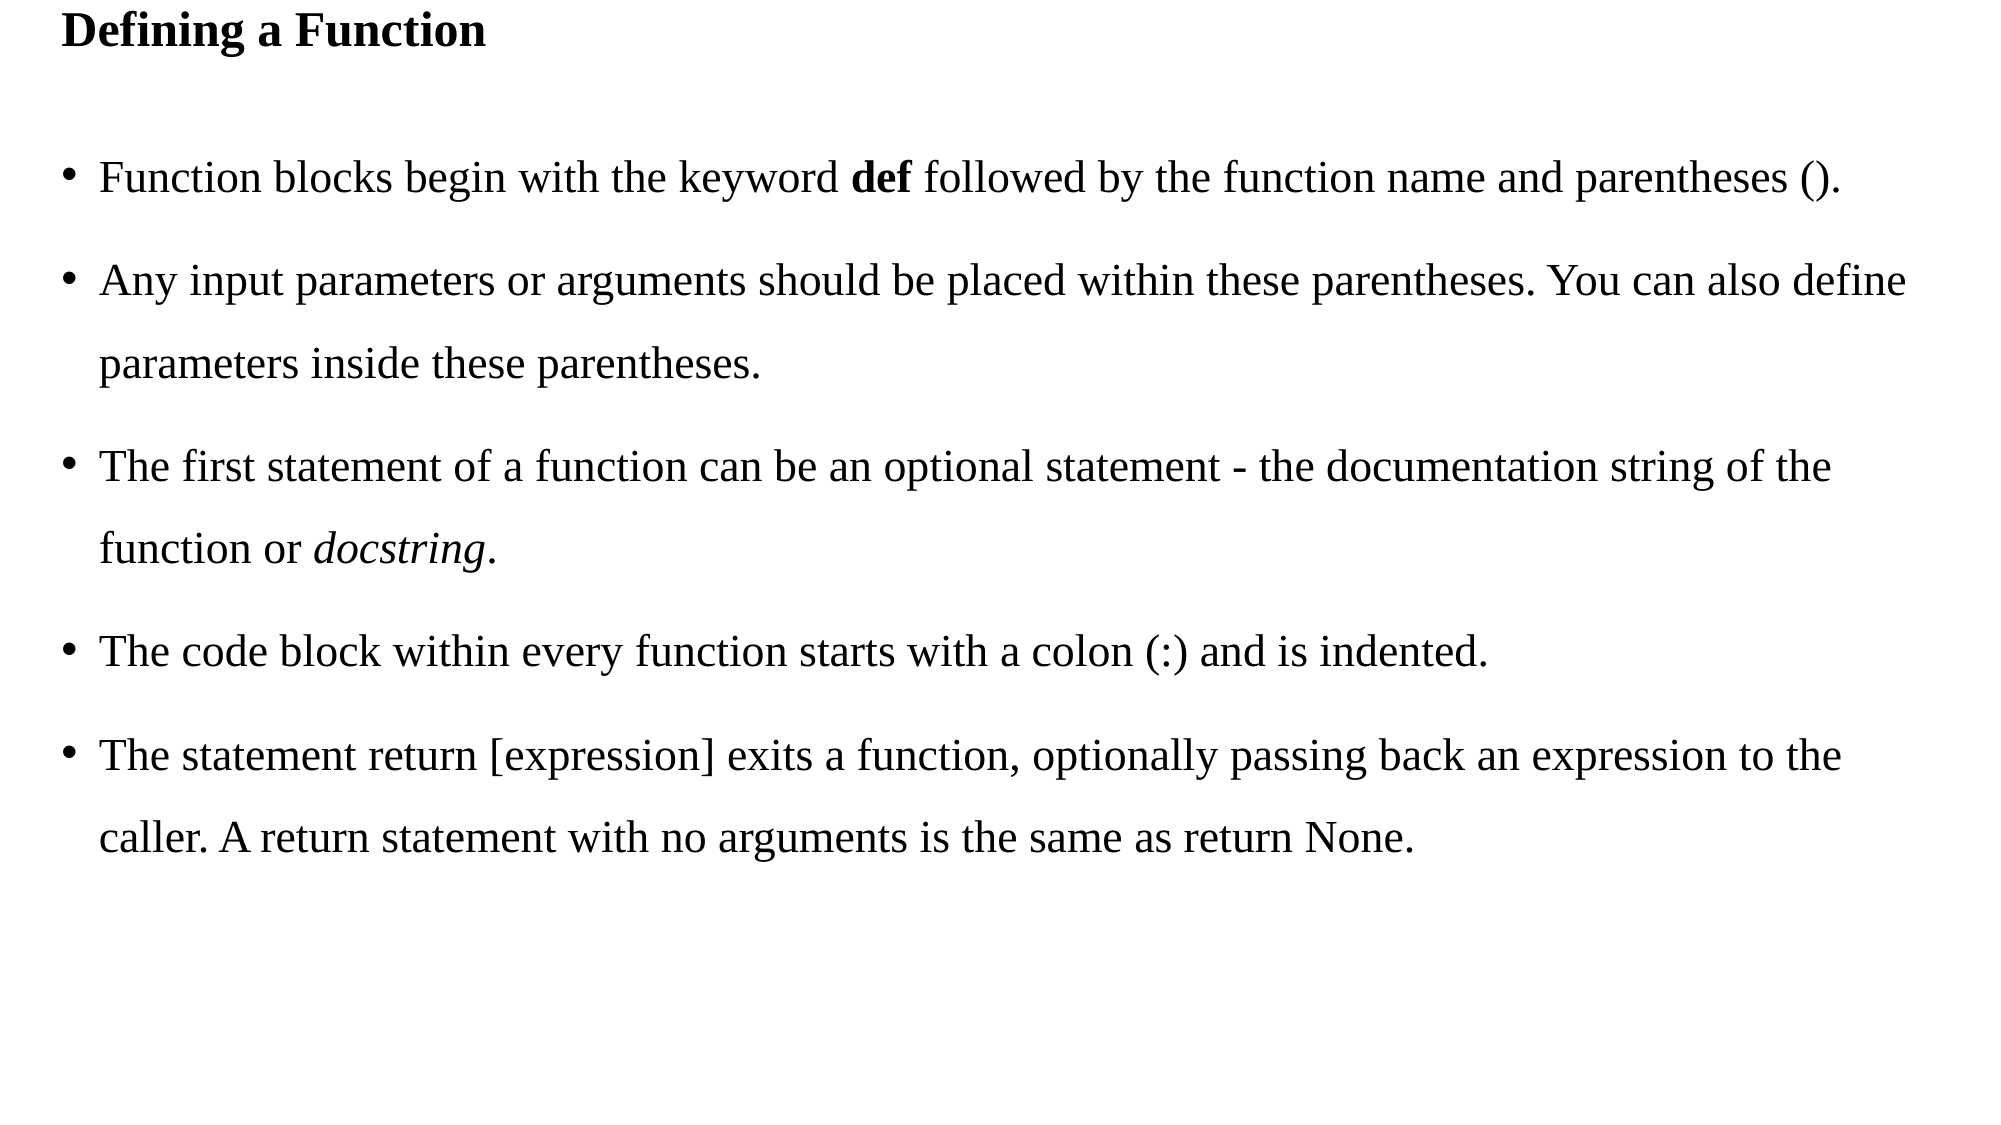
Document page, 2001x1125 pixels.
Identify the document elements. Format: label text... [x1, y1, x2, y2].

title Defining a Function [46, 8, 1772, 111]
list Function blocks begin with the keyword def followed by the function name and parentheses (). Any input parameters or arguments should be placed within these parentheses. You can also define parameters inside these parentheses. The first statement of a function can be an optional statement - the documentation string of the function or docstring. The code block within every function starts with a colon (:) and is indented. The statement return [expression] exits a function, optionally passing back an expression to the caller. A return statement with no arguments is the same as return None. [46, 111, 1954, 1014]
